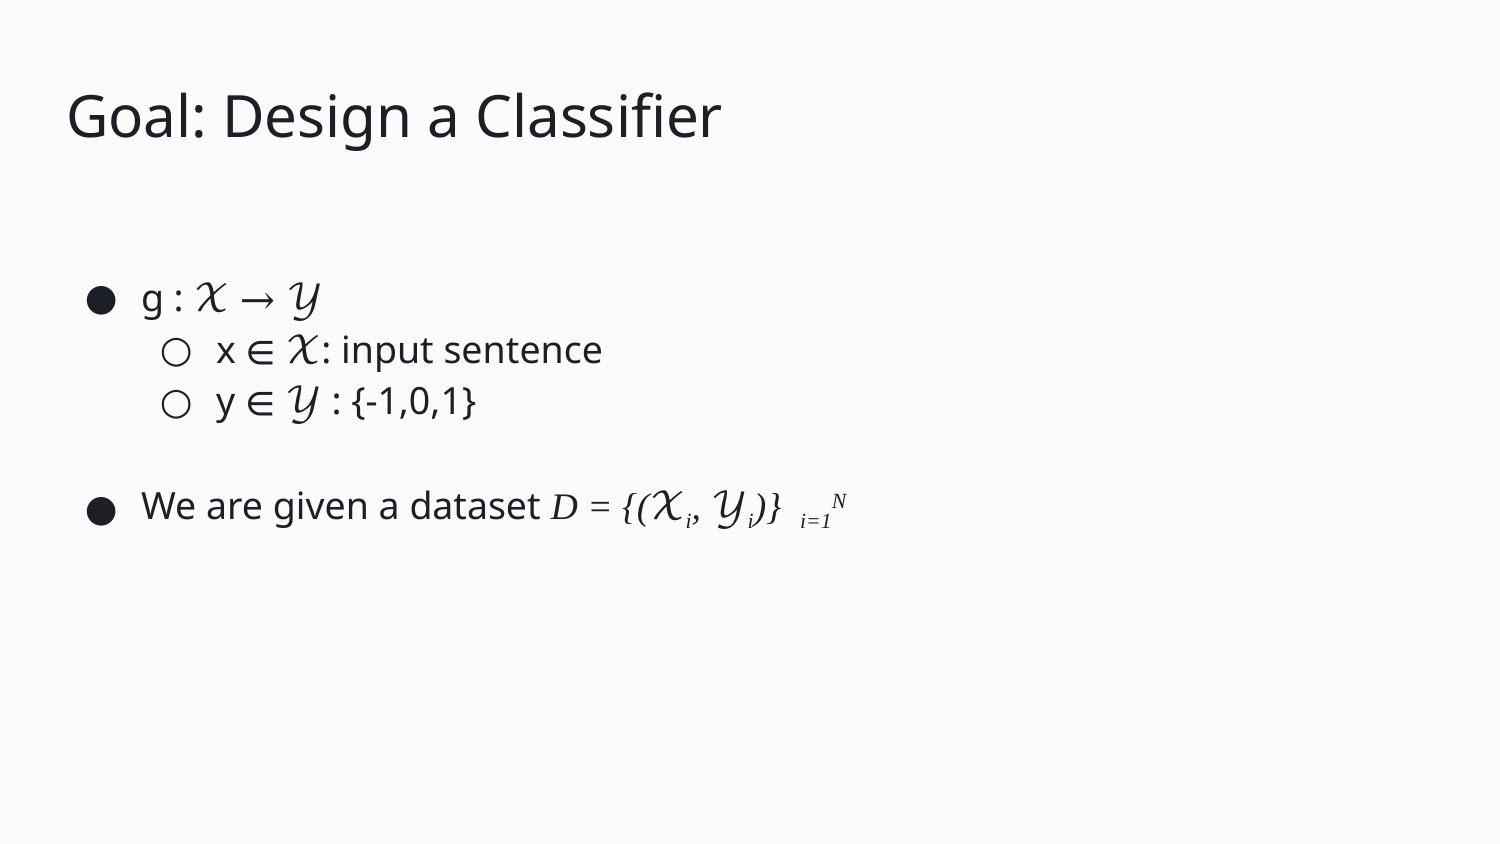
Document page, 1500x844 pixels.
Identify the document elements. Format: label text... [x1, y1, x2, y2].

list g : 𝒳 → 𝒴 x ∈ 𝒳: input sentence y ∈ 𝒴 : {-1,0,1} We are given a dataset D = {(𝒳i, 𝒴i)} i=1N [51, 252, 1449, 691]
title Goal: Design a Classifier [51, 72, 1449, 167]
